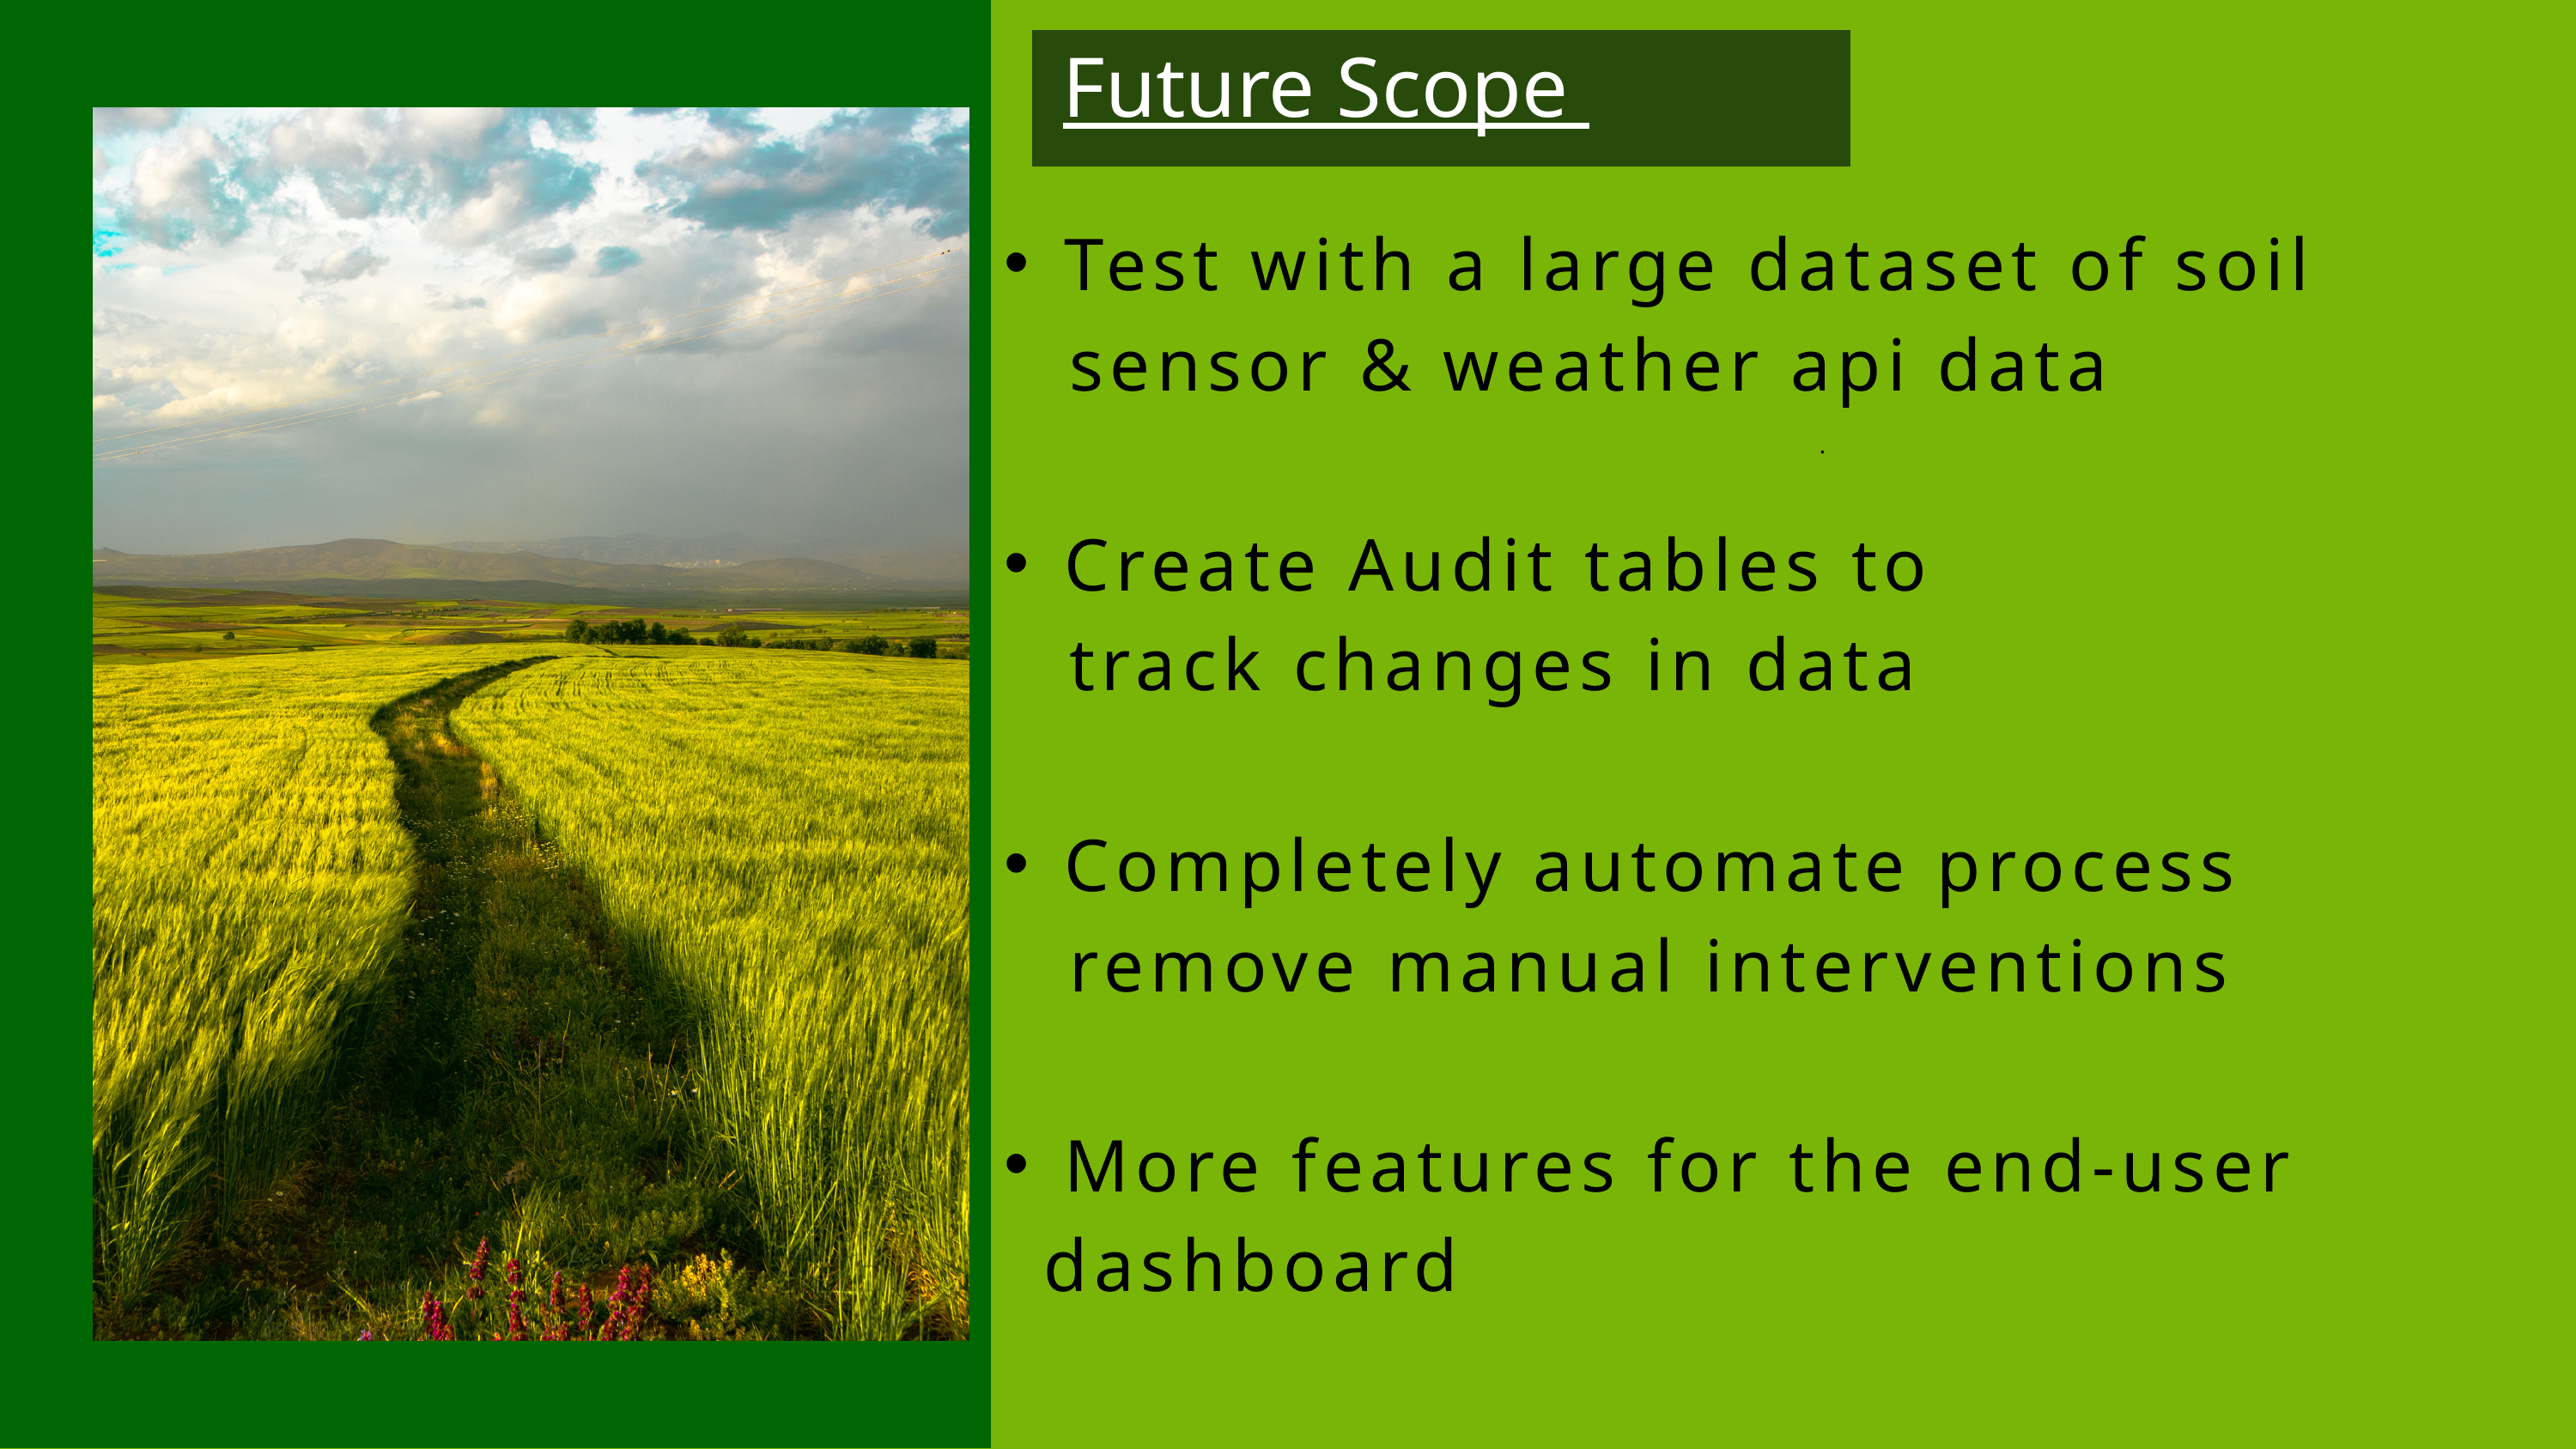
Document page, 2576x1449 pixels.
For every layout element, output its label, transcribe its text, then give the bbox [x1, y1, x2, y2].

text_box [1031, 29, 1851, 167]
text_box Test with a large dataset of soil sensor & weather api data Create Audit tables to track changes in data Completely automate process remove manual interventions More features for the end-user dashboard [996, 204, 2491, 1307]
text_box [0, 0, 992, 1449]
